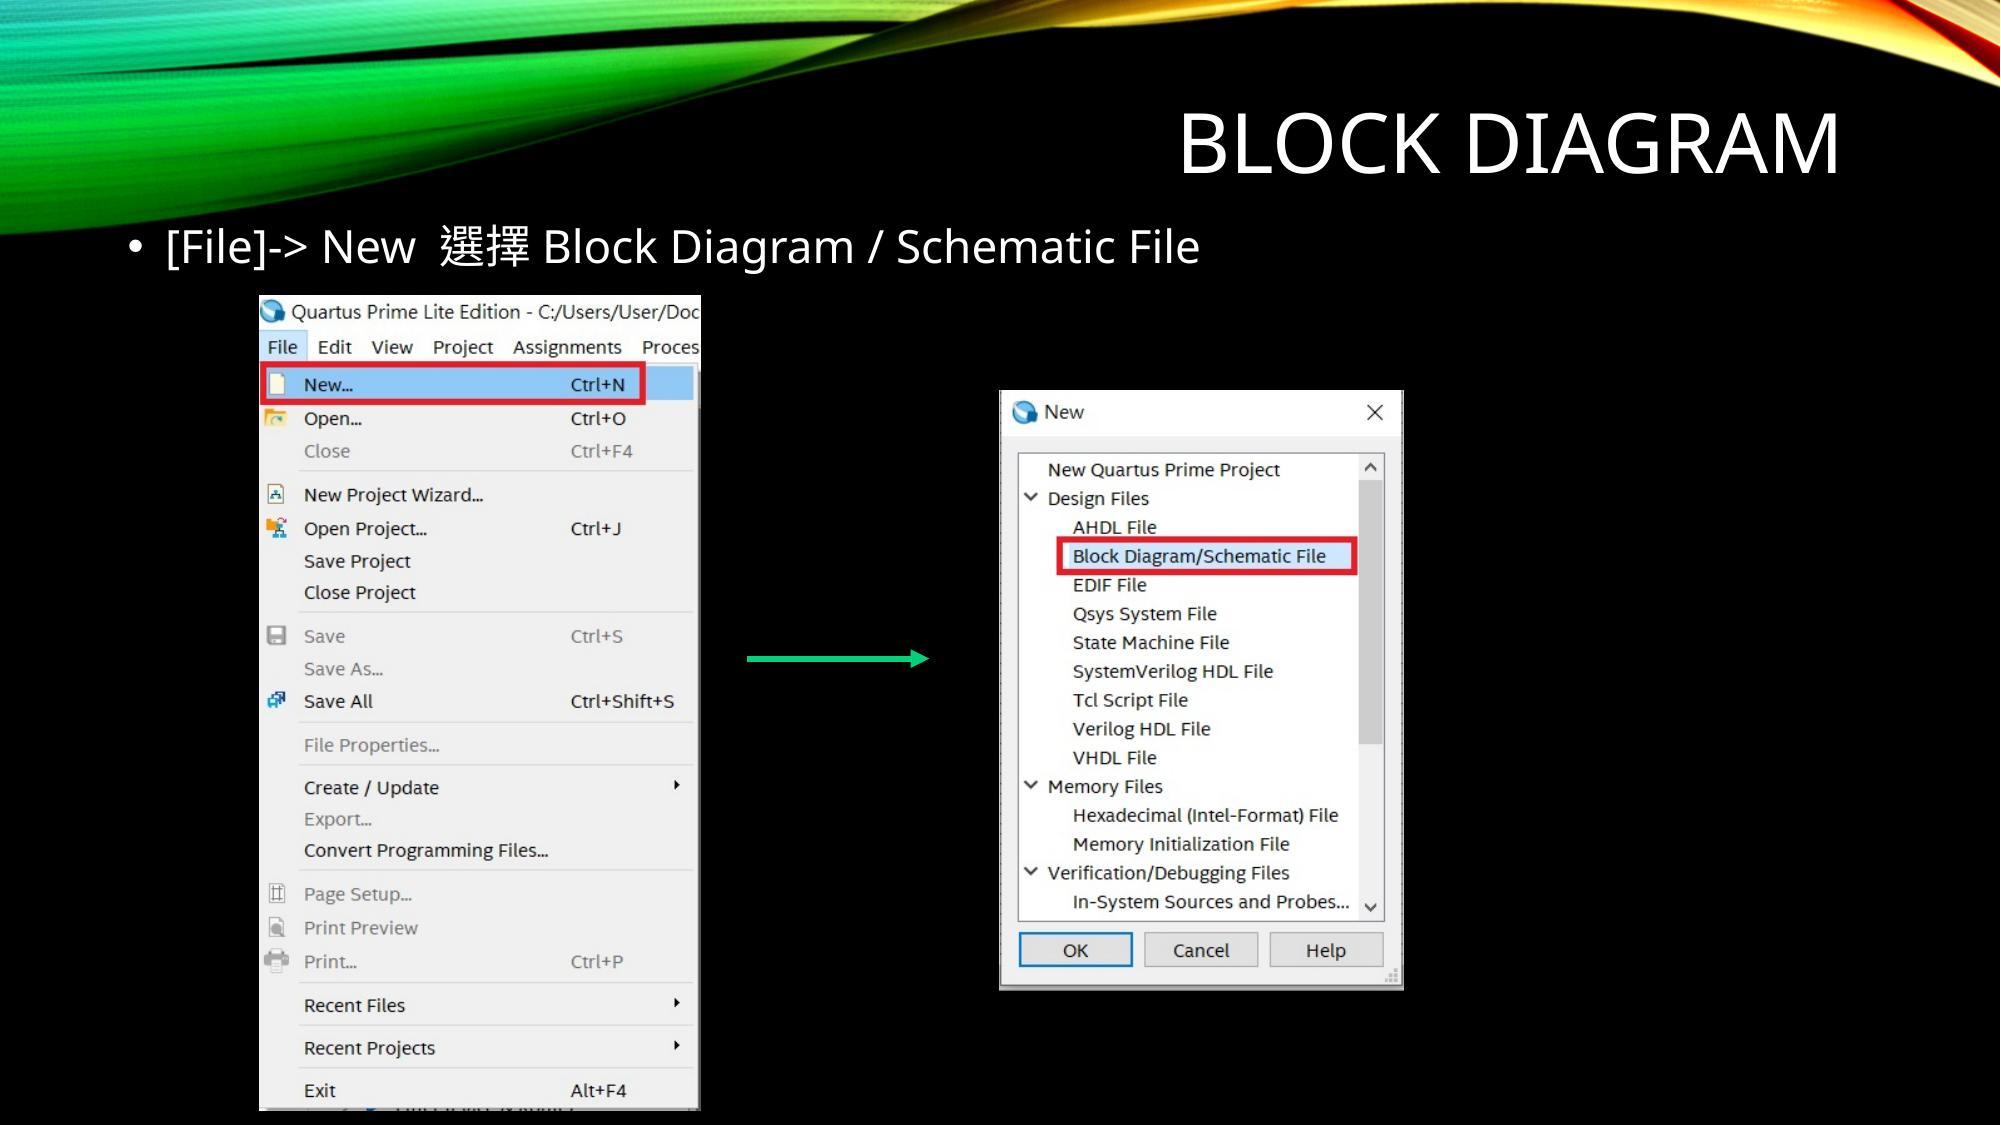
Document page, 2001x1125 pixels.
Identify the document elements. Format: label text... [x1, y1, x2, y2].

picture [999, 390, 1404, 991]
title Block diagram [447, 40, 1860, 216]
list [File]-> New 選擇Block Diagram / Schematic File [112, 216, 1888, 1021]
picture [0, 0, 2000, 237]
picture [258, 294, 701, 1111]
